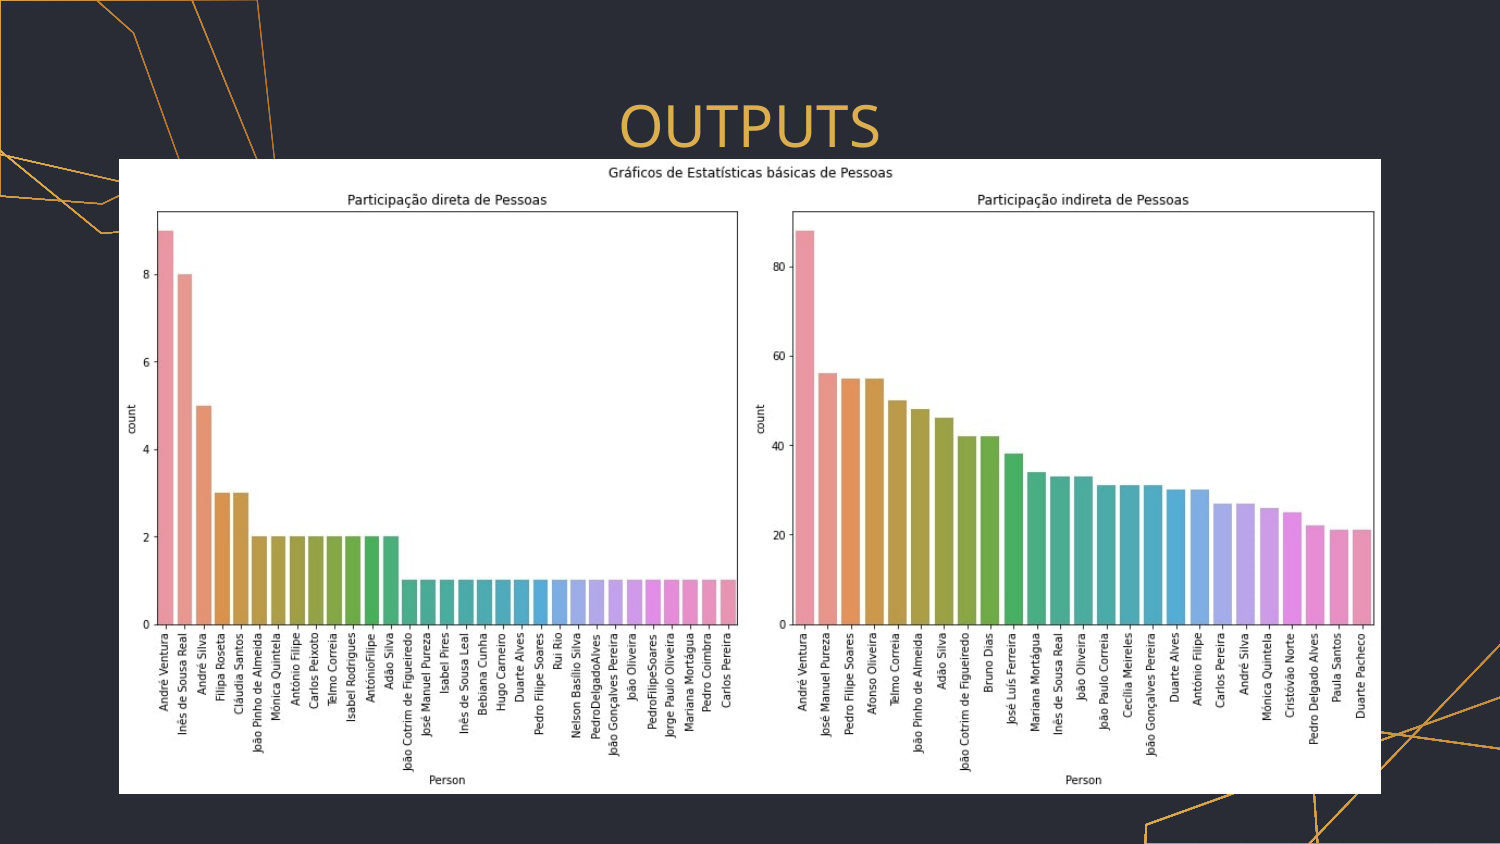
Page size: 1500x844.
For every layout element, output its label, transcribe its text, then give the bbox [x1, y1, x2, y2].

picture [119, 158, 1381, 794]
title OUTPUTS [327, 88, 1173, 157]
